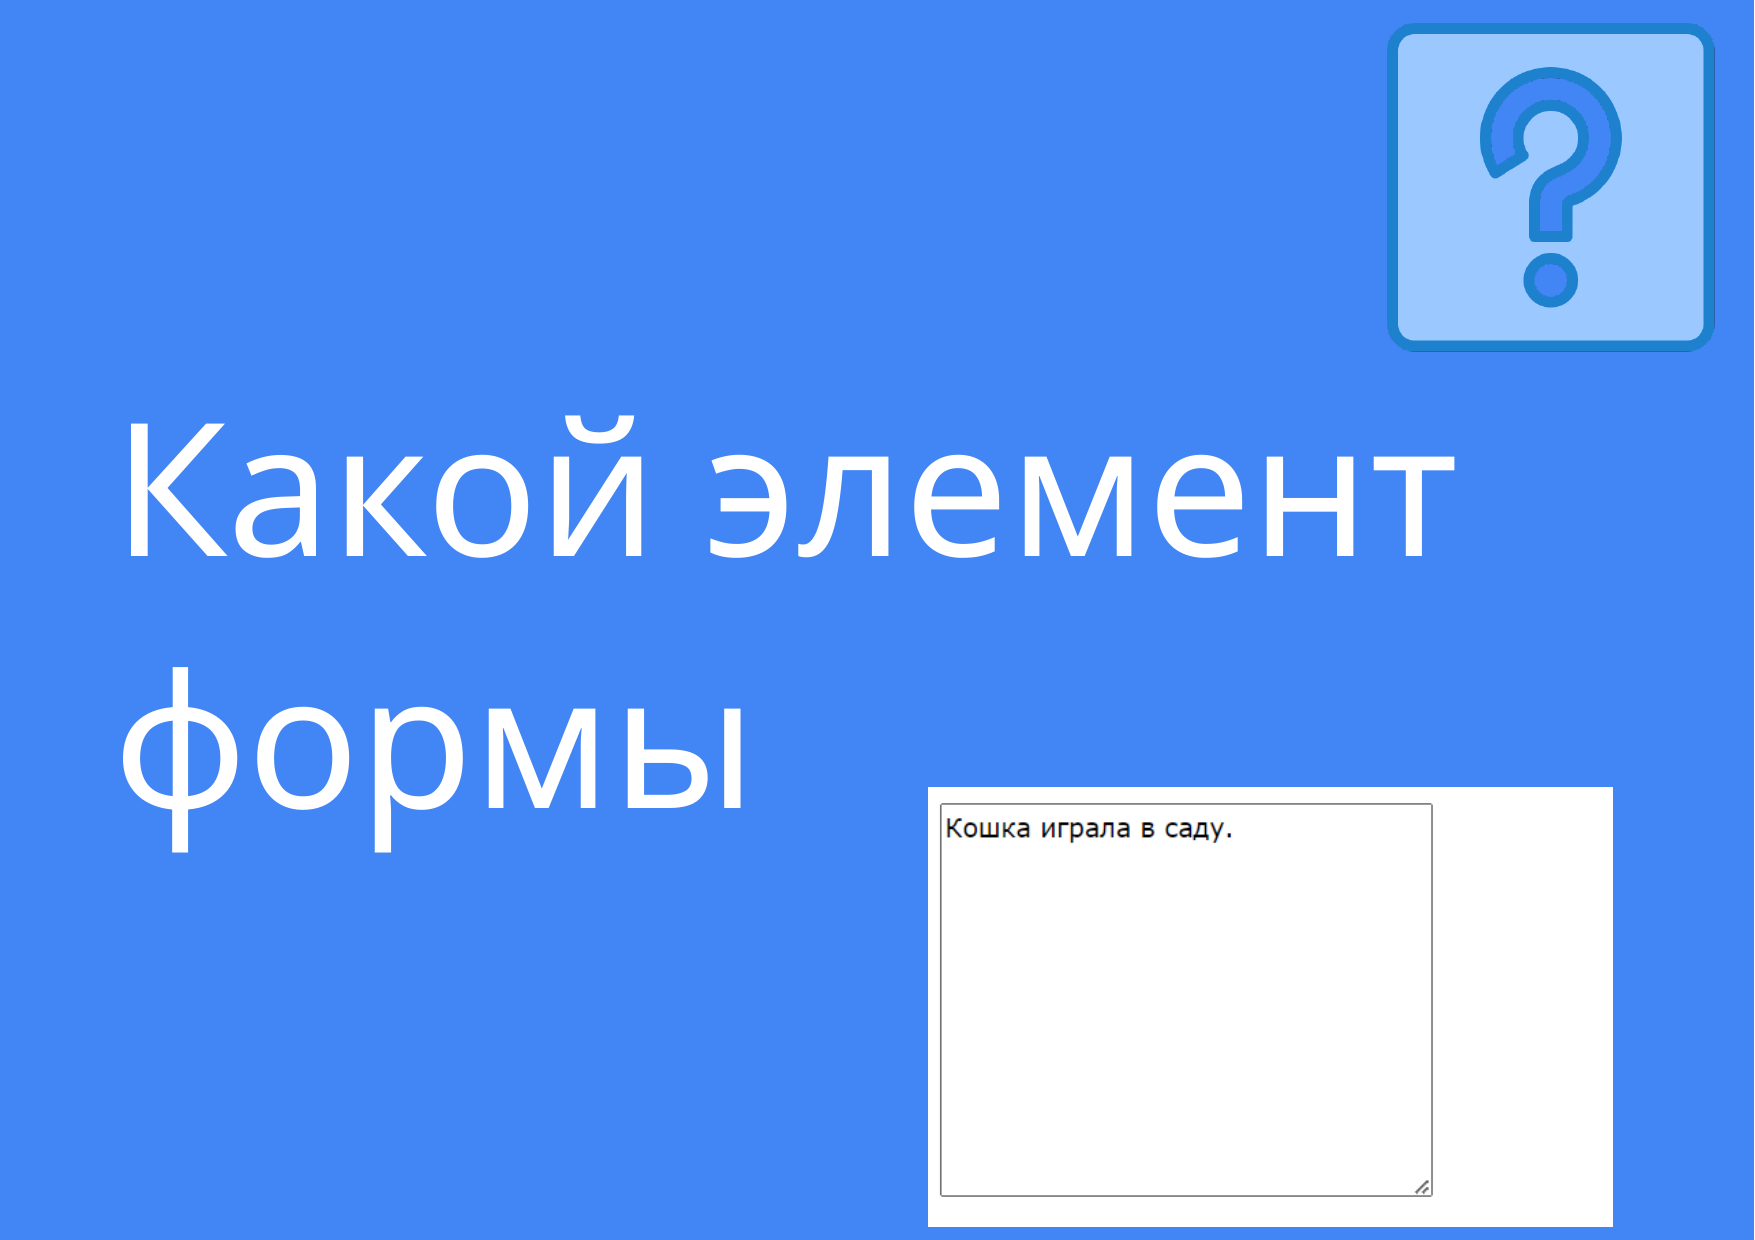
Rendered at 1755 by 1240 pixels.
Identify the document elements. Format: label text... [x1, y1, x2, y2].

picture [928, 787, 1614, 1227]
title Какой элемент формы [94, 117, 1614, 1104]
picture [1376, 12, 1725, 362]
